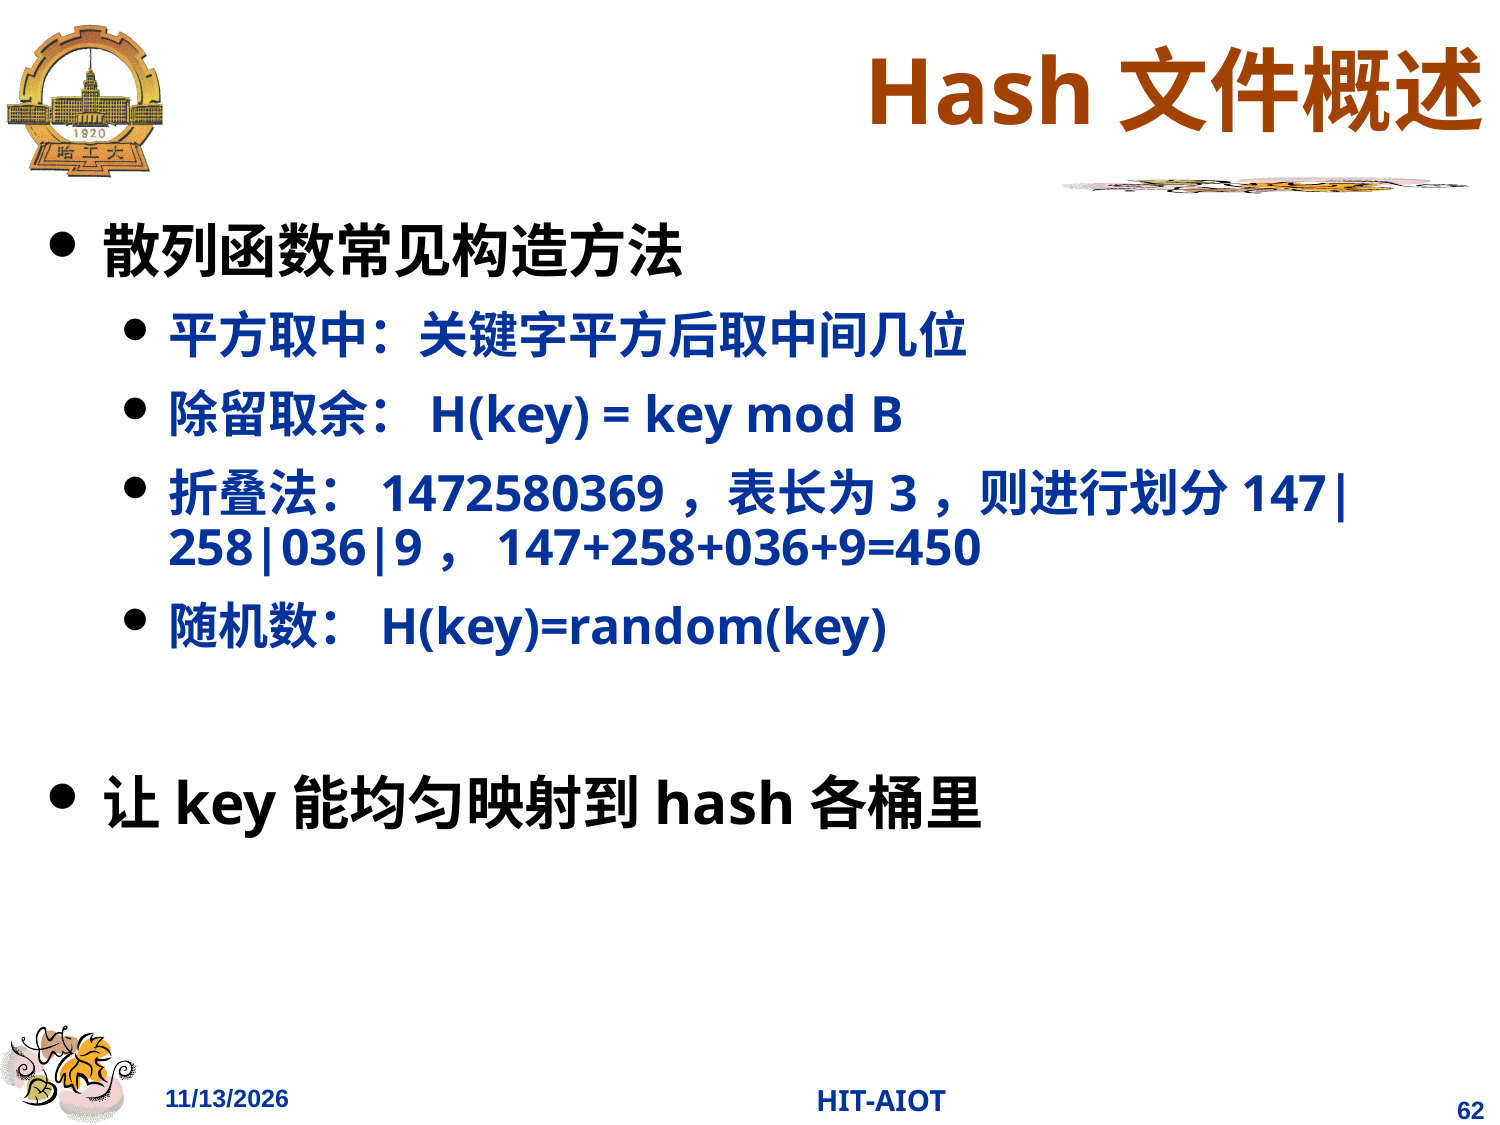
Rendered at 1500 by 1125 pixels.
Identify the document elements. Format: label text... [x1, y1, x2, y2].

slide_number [149, 1074, 413, 1125]
title Hash文件概述 [162, 0, 1500, 176]
list 散列函数常见构造方法 平方取中：关键字平方后取中间几位 除留取余：H(key) = key mod B 折叠法：1472580369，表长为3，则进行划分147|258|036|9，147+258+036+9=450 随机数：H(key)=random(key) 让key能均匀映射到hash各桶里 [30, 214, 1469, 958]
footer HIT-AIOT [524, 1074, 1238, 1125]
picture [0, 24, 175, 182]
slide_number 62 [1437, 1087, 1500, 1125]
